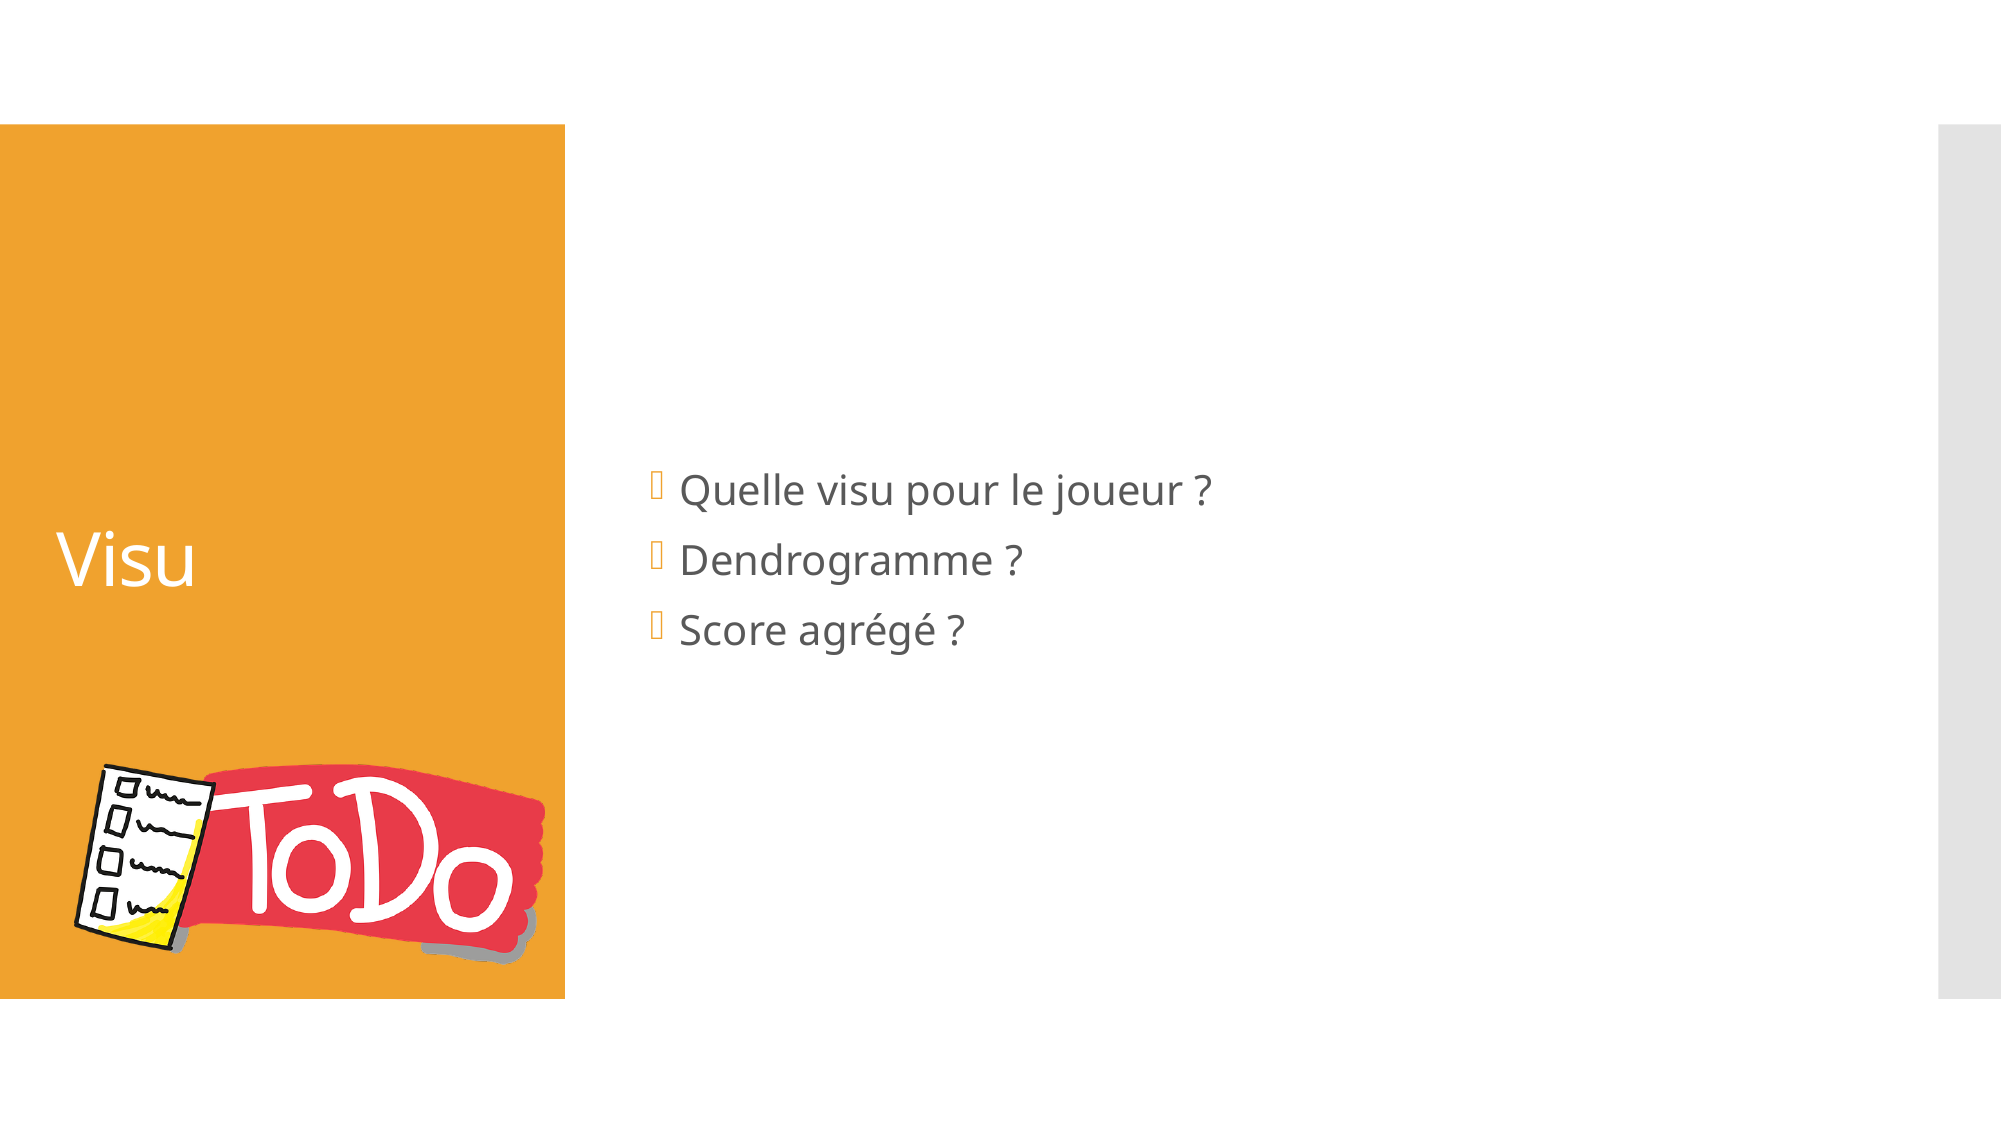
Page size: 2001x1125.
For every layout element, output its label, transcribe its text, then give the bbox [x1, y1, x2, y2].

list Quelle visu pour le joueur ? Dendrogramme ? Score agrégé ? [634, 141, 1835, 982]
picture [74, 746, 545, 982]
title Visu [41, 184, 525, 940]
